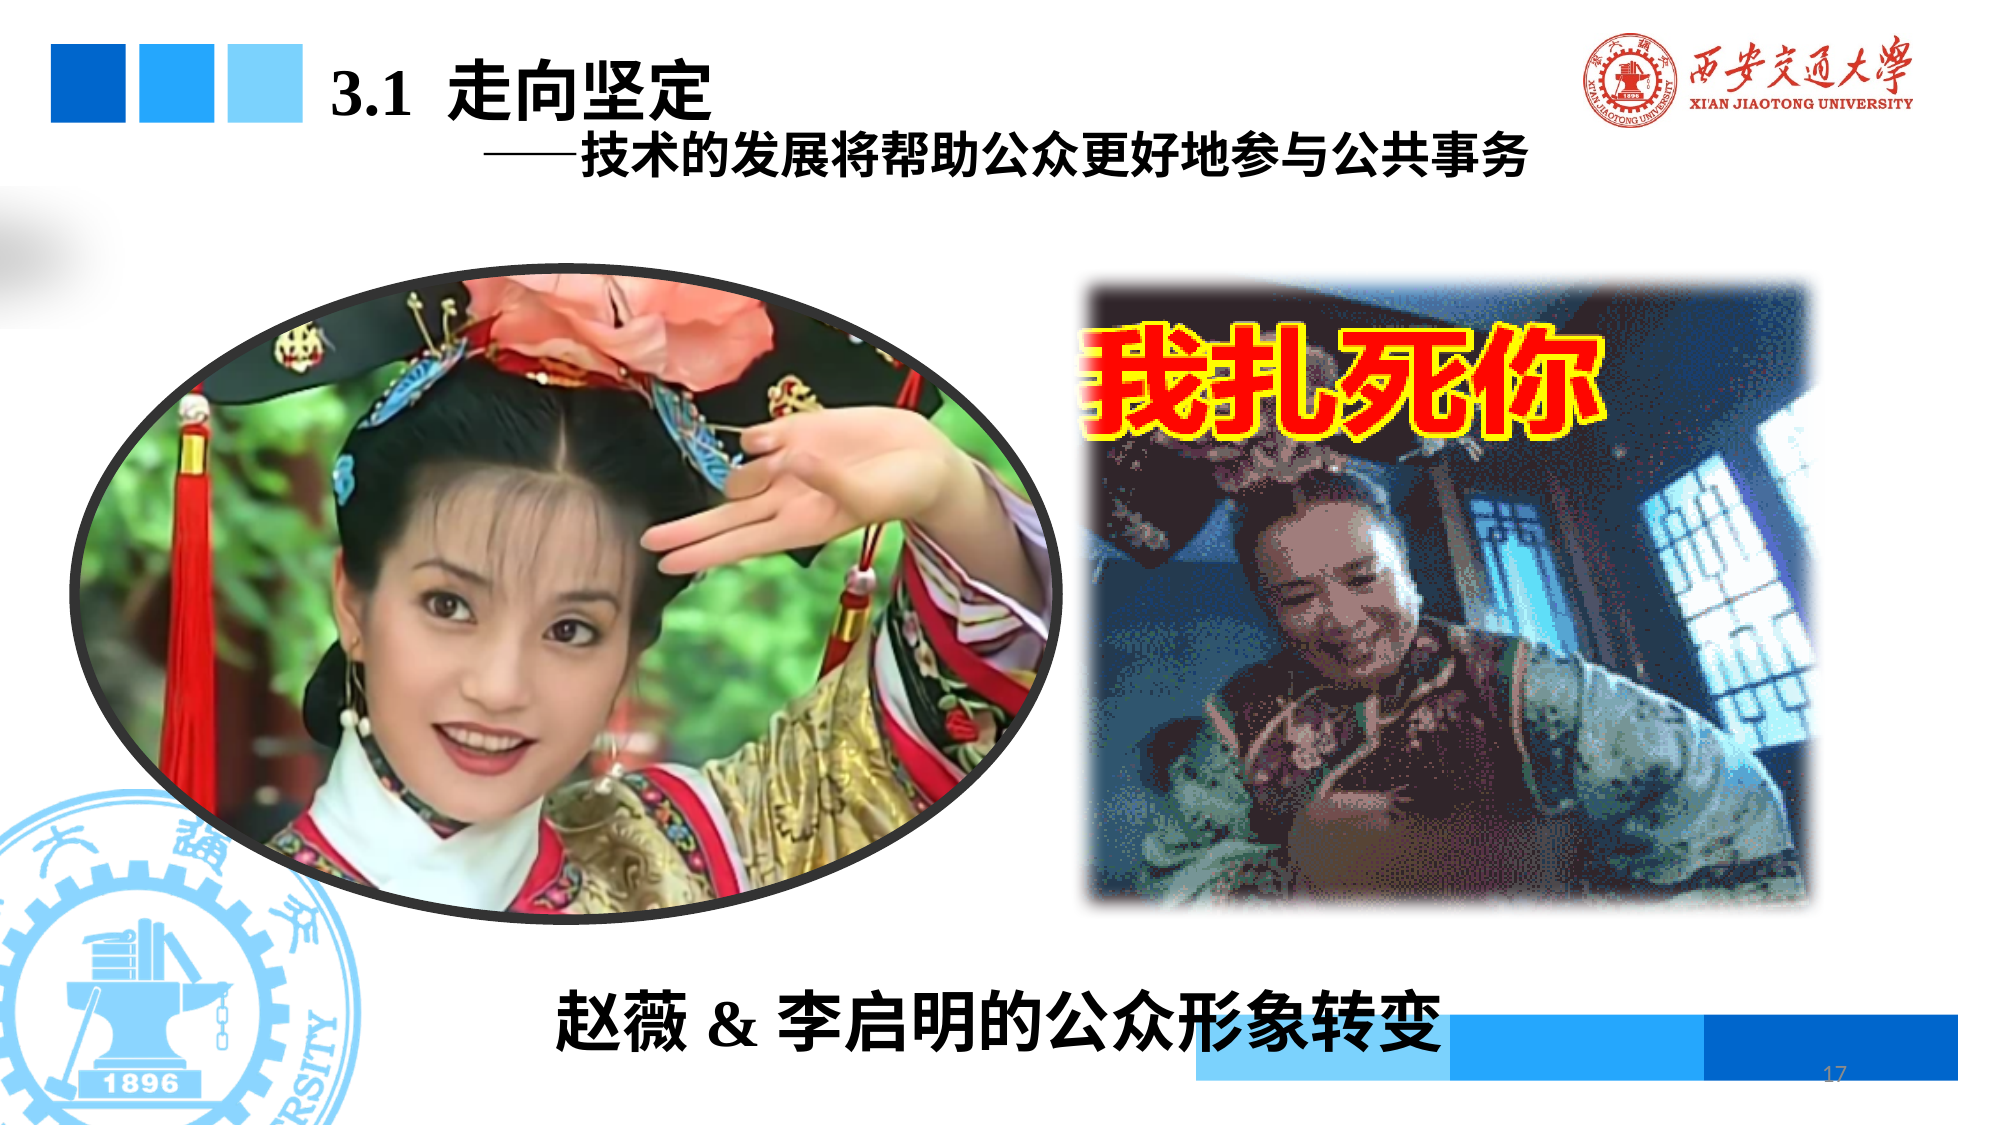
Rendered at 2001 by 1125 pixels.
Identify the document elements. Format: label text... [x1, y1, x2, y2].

text_box 赵薇&李启明的公众形象转变 [371, 946, 1629, 1103]
picture [1583, 33, 1913, 128]
slide_number 17 [1629, 1042, 1863, 1103]
picture [1071, 268, 1825, 920]
picture [0, 268, 1058, 1125]
title 3.1 走向坚定 ——技术的发展将帮助公众更好地参与公共事务 [315, 42, 1572, 200]
